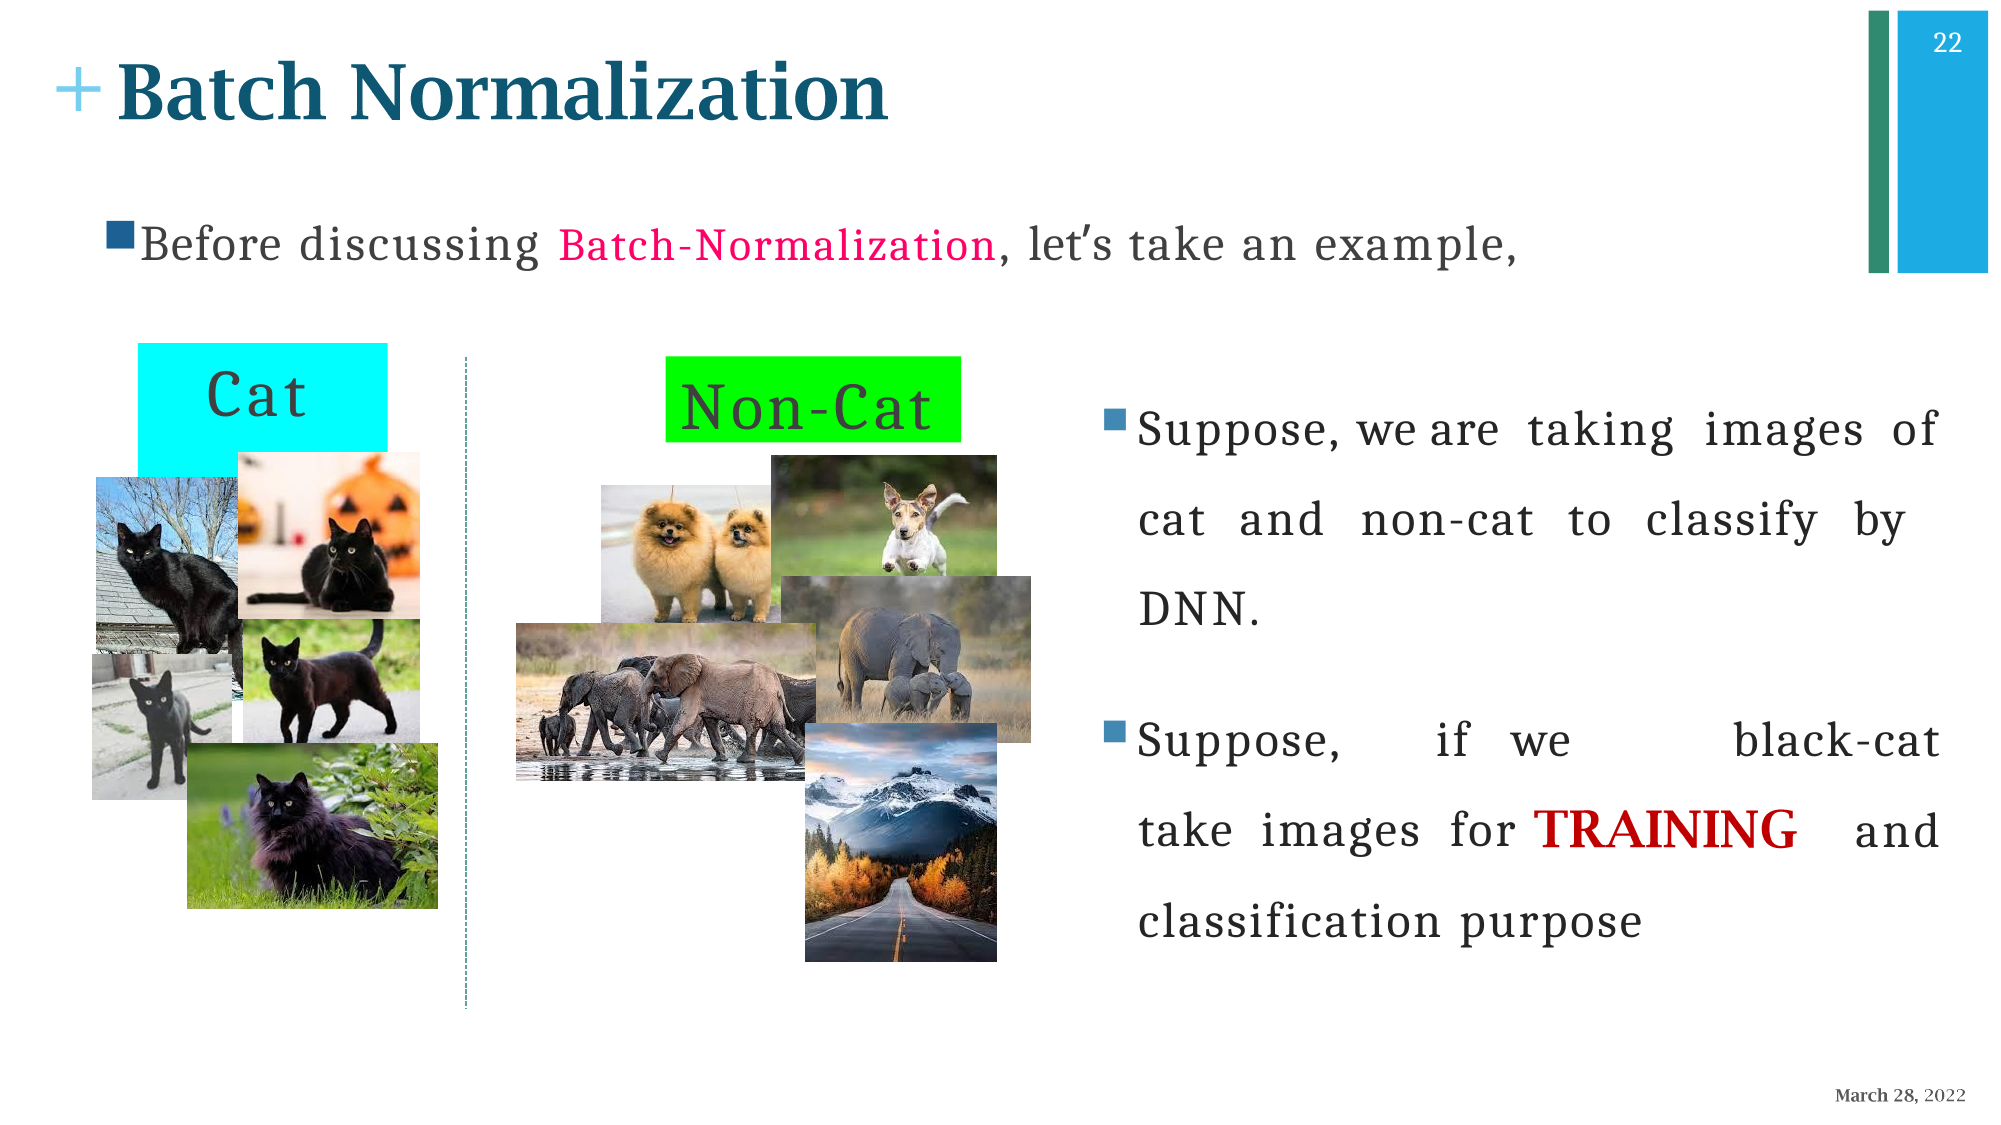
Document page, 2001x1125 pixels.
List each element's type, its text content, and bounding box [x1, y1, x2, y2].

text_box Suppose, we are taking images of cat and non-cat to classify by DNN. [1098, 363, 1942, 636]
text_box 22 [1931, 20, 1972, 58]
text_box classification purpose [1136, 884, 1673, 947]
text_box black-cat and [1719, 674, 1941, 858]
text_box [1897, 10, 1989, 274]
text_box Non-Cat [665, 356, 962, 443]
picture [48, 39, 928, 135]
text_box Suppose, if we take images for [1098, 674, 1684, 857]
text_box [1835, 1085, 1977, 1106]
text_box [1868, 10, 1889, 274]
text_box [515, 454, 1032, 963]
title Cat [137, 343, 388, 450]
picture [1533, 799, 1831, 858]
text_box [92, 452, 438, 910]
text_box Before discussing Batch-Normalization, let’s take an example, [100, 208, 1593, 271]
